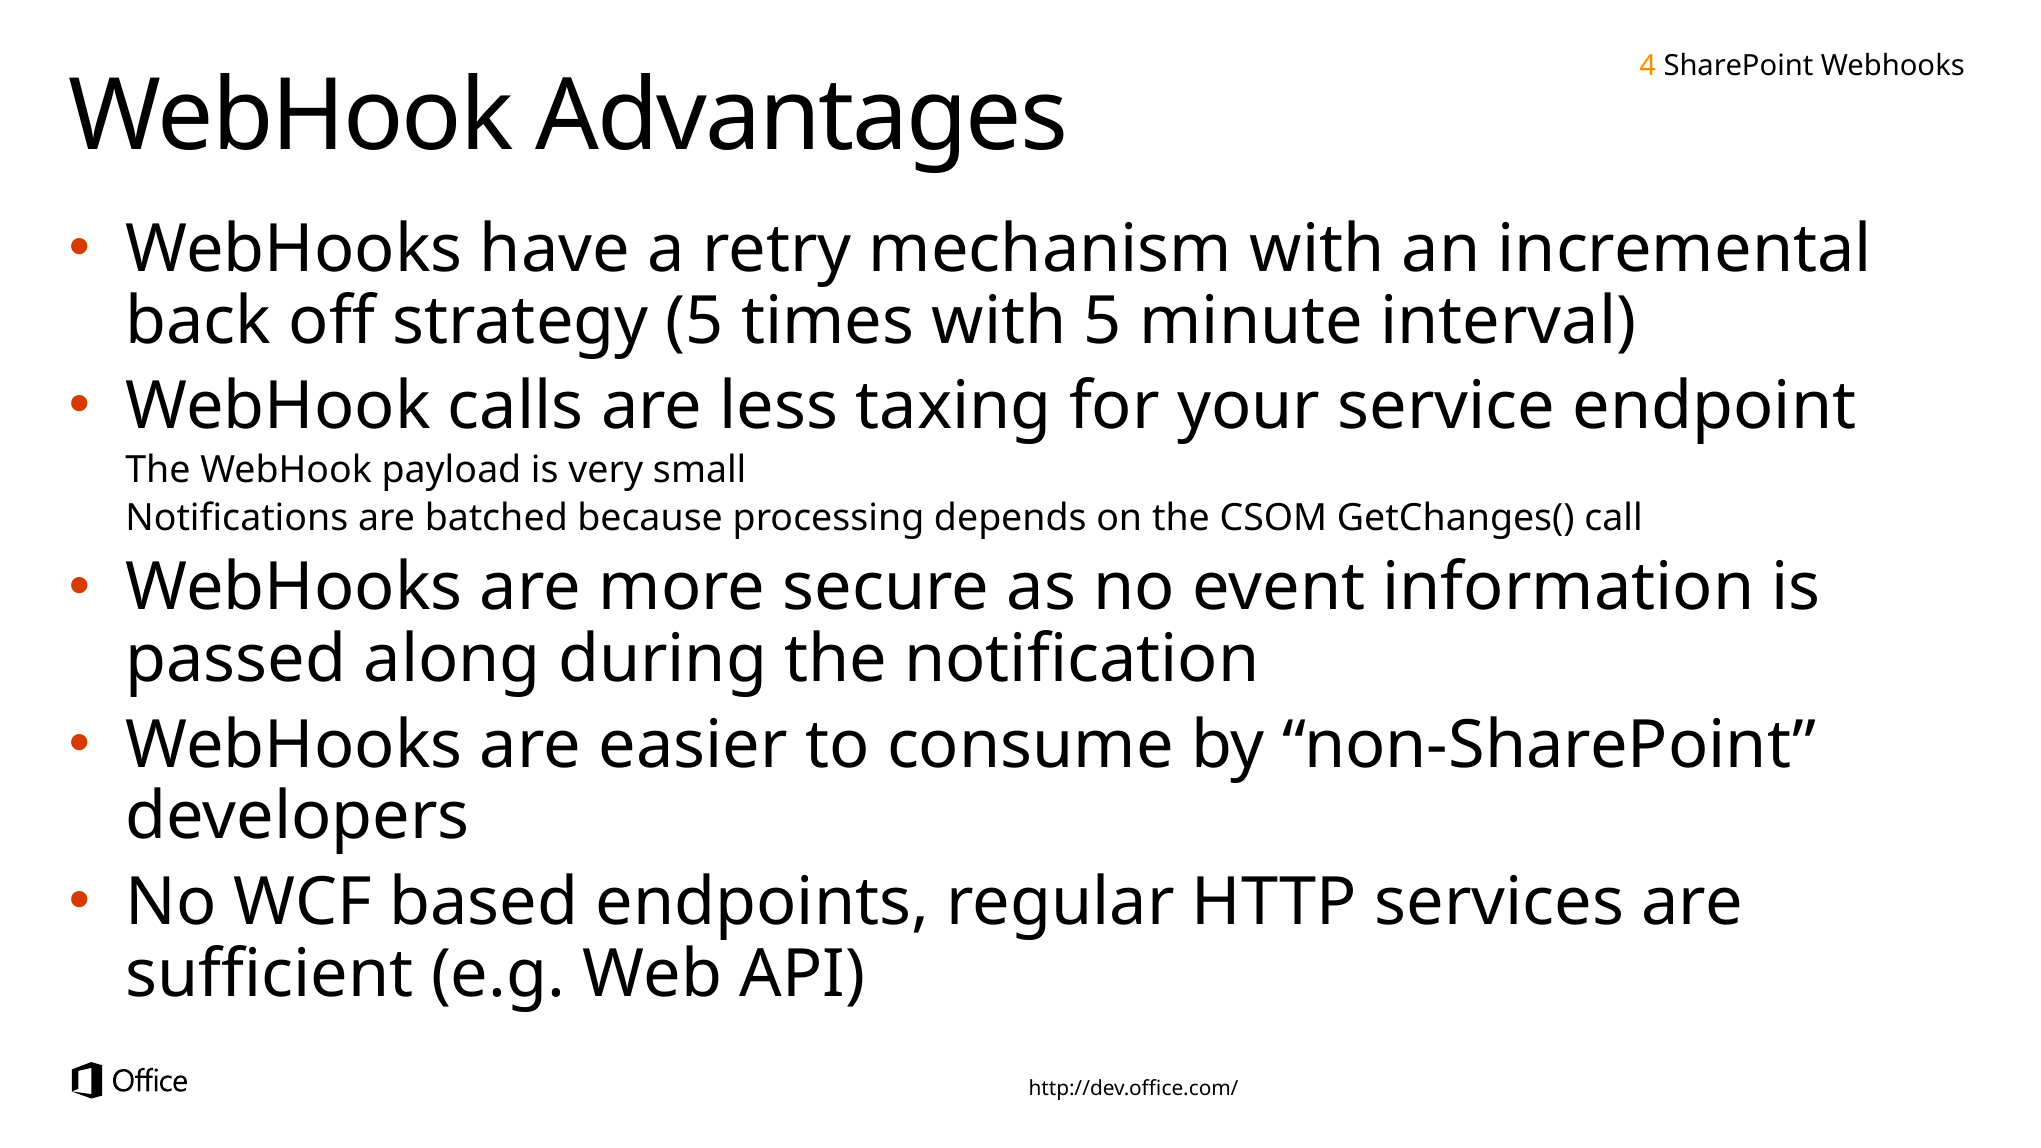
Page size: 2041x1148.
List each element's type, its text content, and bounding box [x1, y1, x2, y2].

footer 4 SharePoint Webhooks [1306, 48, 1996, 110]
list WebHooks have a retry mechanism with an incremental back off strategy (5 times with 5 minute interval) WebHook calls are less taxing for your service endpoint The WebHook payload is very small Notifications are batched because processing depends on the CSOM GetChanges() call WebHooks are more secure as no event information is passed along during the notification WebHooks are easier to consume by “non-SharePoint” developers No WCF based endpoints, regular HTTP services are sufficient (e.g. Web API) [45, 199, 1996, 976]
title WebHook Advantages [45, 48, 1996, 199]
